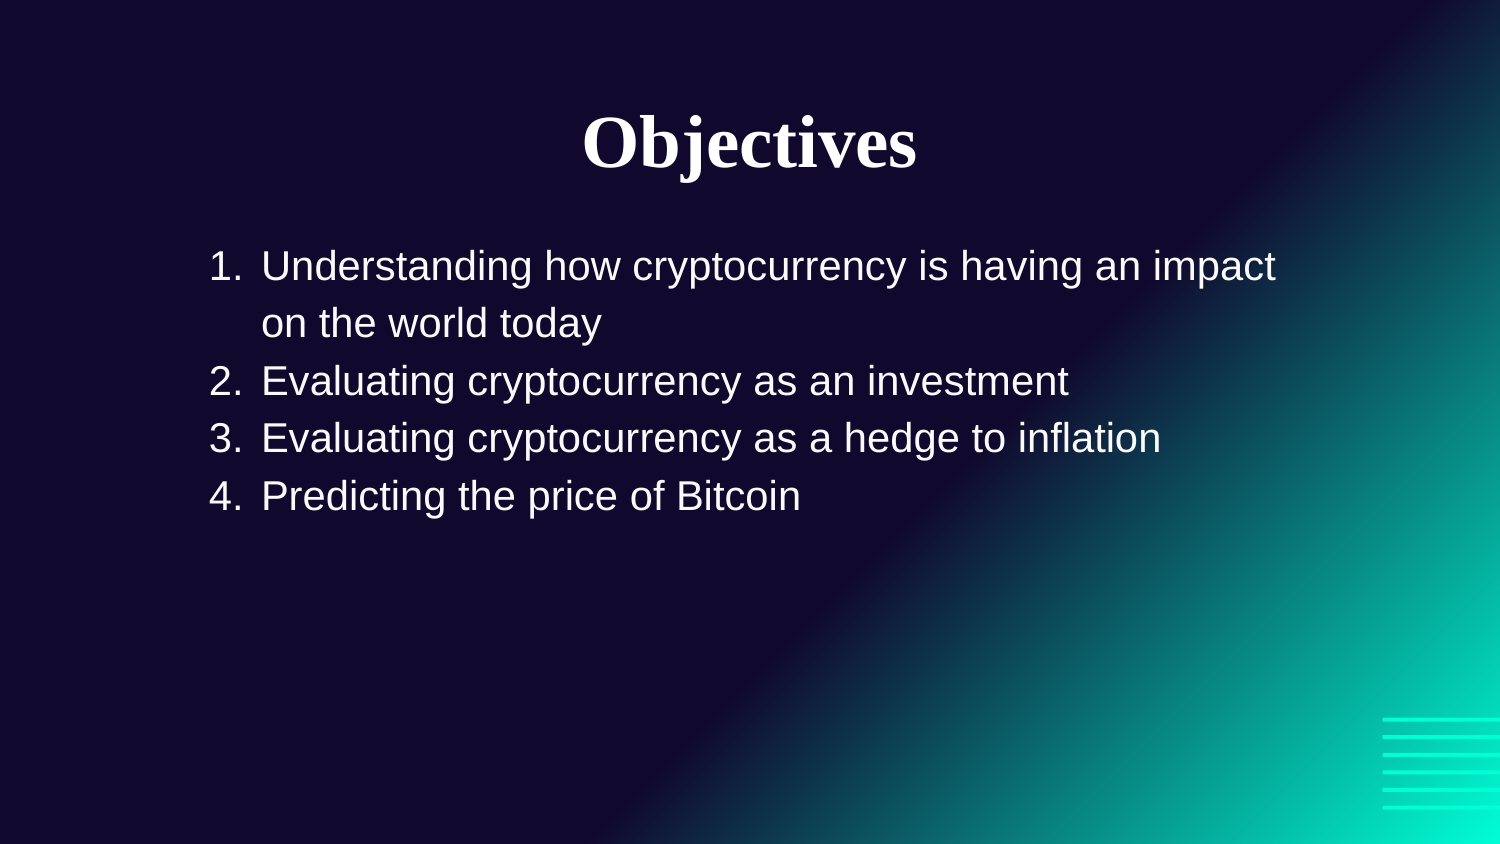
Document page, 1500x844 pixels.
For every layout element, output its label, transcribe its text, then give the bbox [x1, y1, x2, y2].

list Understanding how cryptocurrency is having an impact on the world today Evaluating cryptocurrency as an investment Evaluating cryptocurrency as a hedge to inflation Predicting the price of Bitcoin [171, 166, 1329, 680]
title Objectives [118, 90, 1382, 185]
